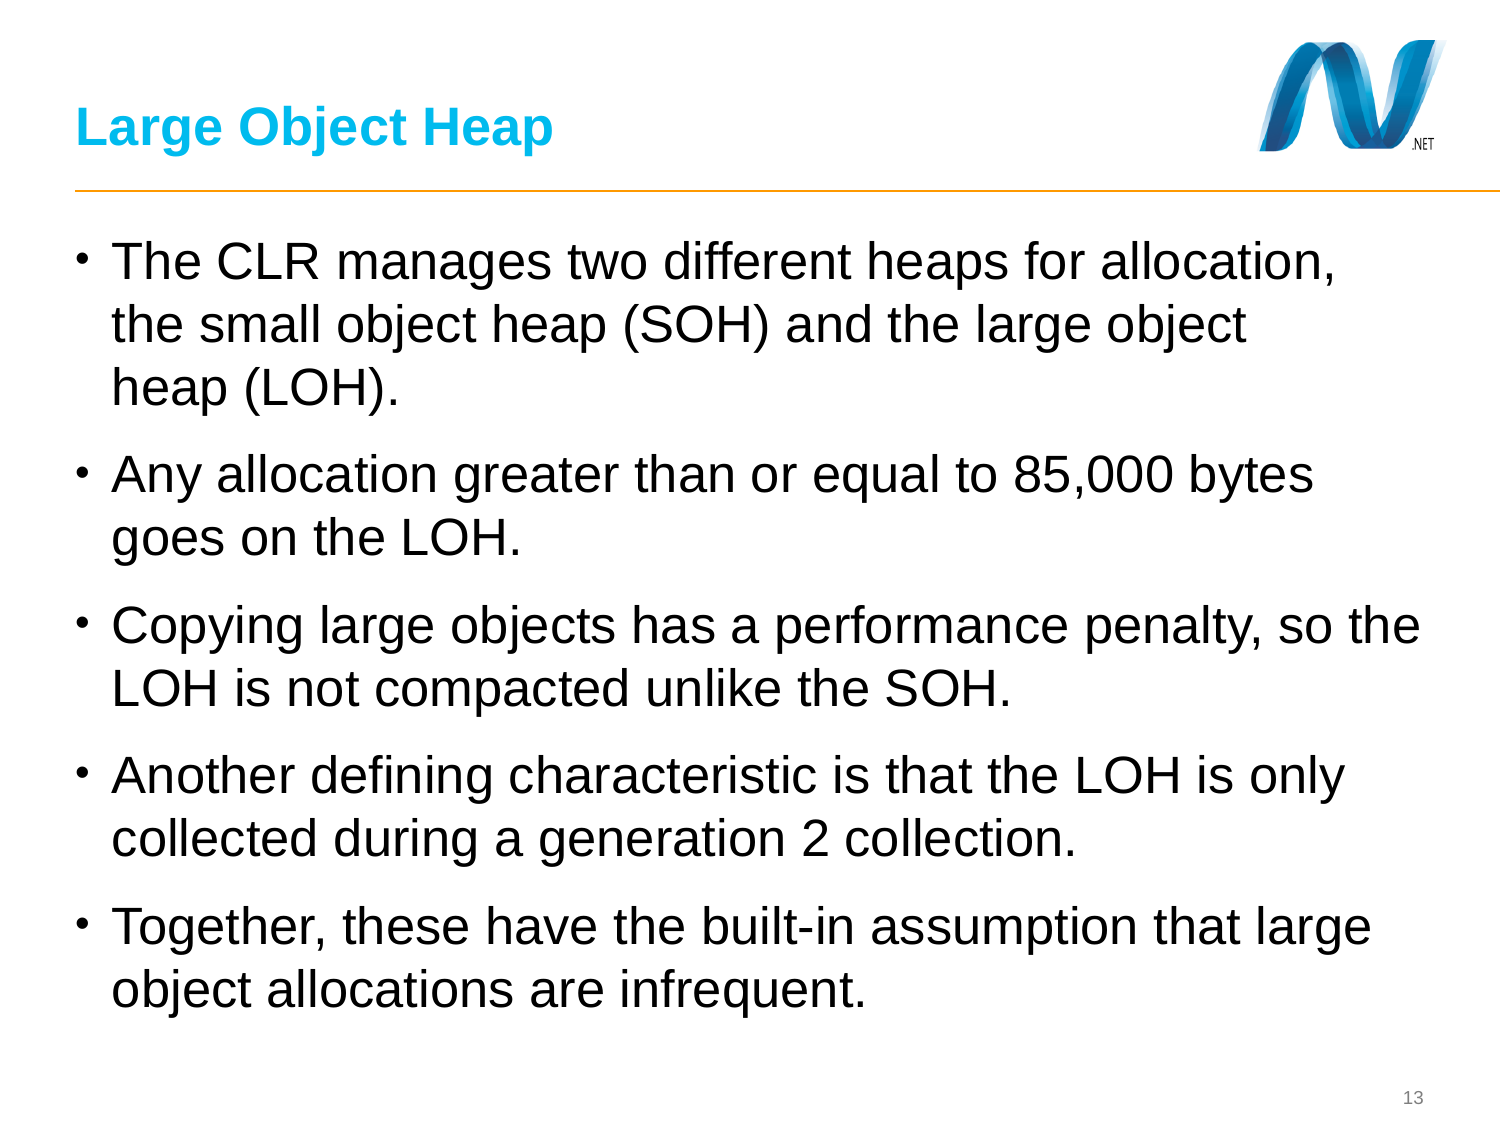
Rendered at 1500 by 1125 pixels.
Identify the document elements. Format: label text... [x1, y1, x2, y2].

title Large Object Heap [75, 27, 1422, 157]
picture [1253, 26, 1450, 177]
list The CLR manages two different heaps for allocation, the small object heap (SOH) and the large object heap (LOH). Any allocation greater than or equal to 85,000 bytes goes on the LOH. Copying large objects has a performance penalty, so the LOH is not compacted unlike the SOH. Another defining characteristic is that the LOH is only collected during a generation 2 collection. Together, these have the built-in assumption that large object allocations are infrequent. [75, 226, 1425, 1018]
